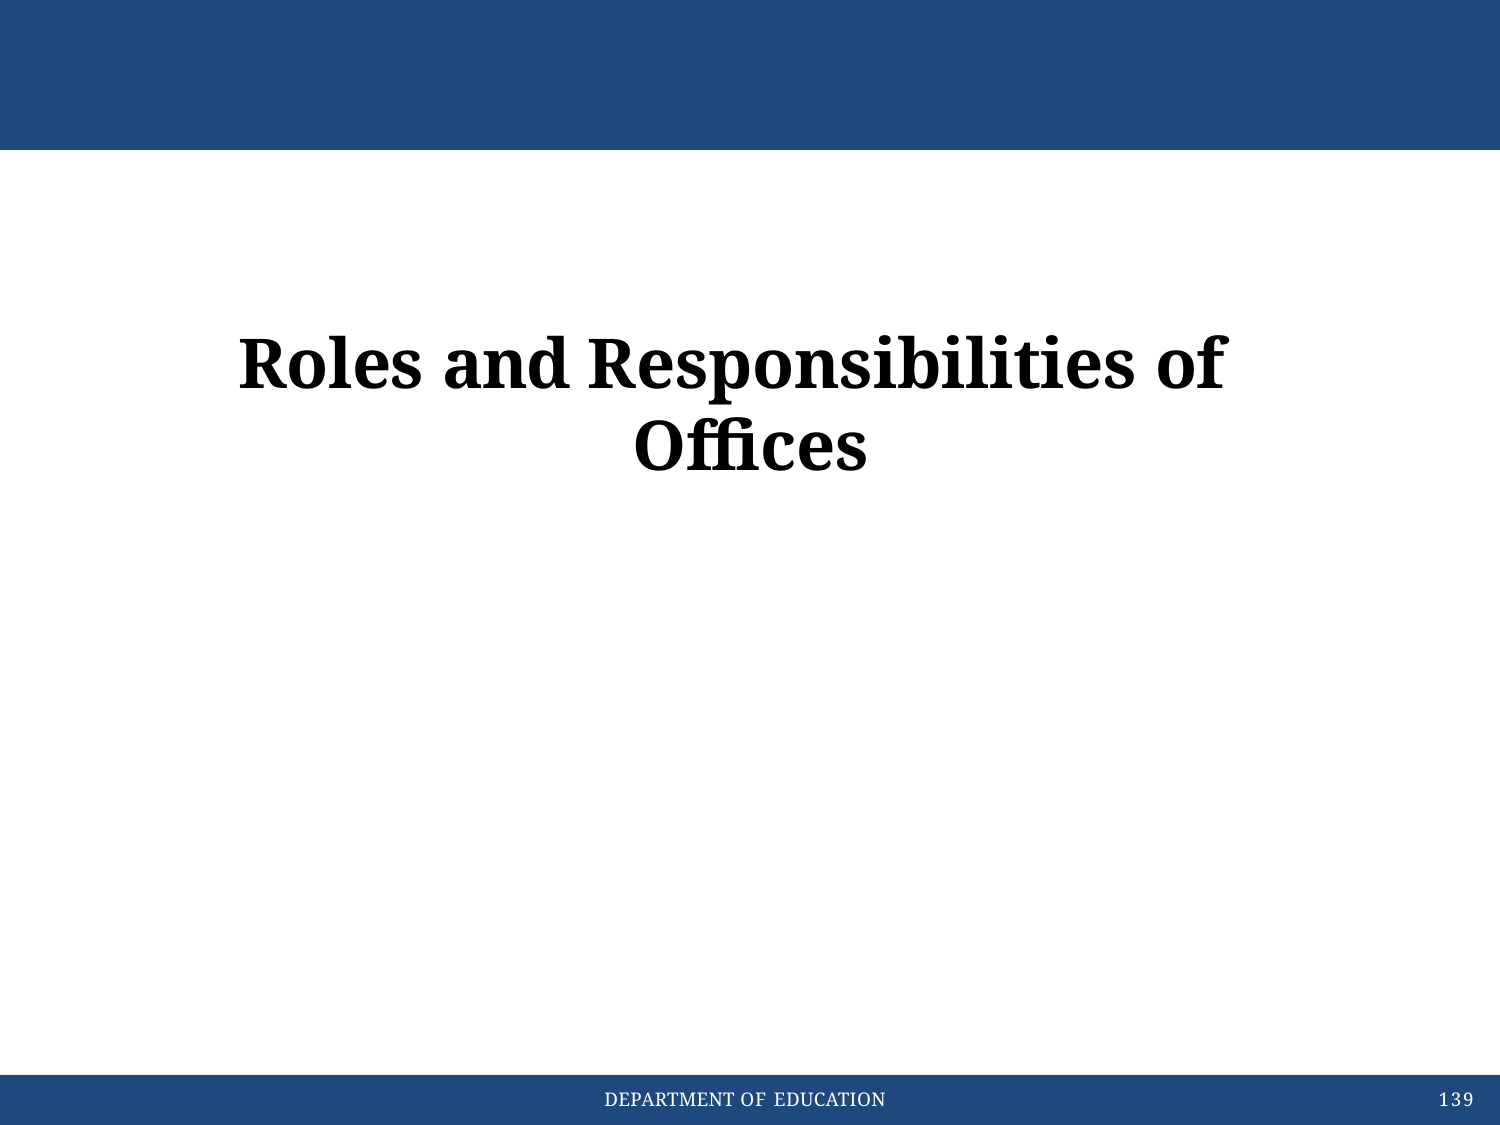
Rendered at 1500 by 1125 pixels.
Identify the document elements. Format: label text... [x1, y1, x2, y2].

text_box 139 [1436, 1085, 1476, 1111]
text_box DEPARTMENT OF EDUCATION [602, 1085, 898, 1111]
title Roles and Responsibilities of Offices [236, 317, 1273, 508]
